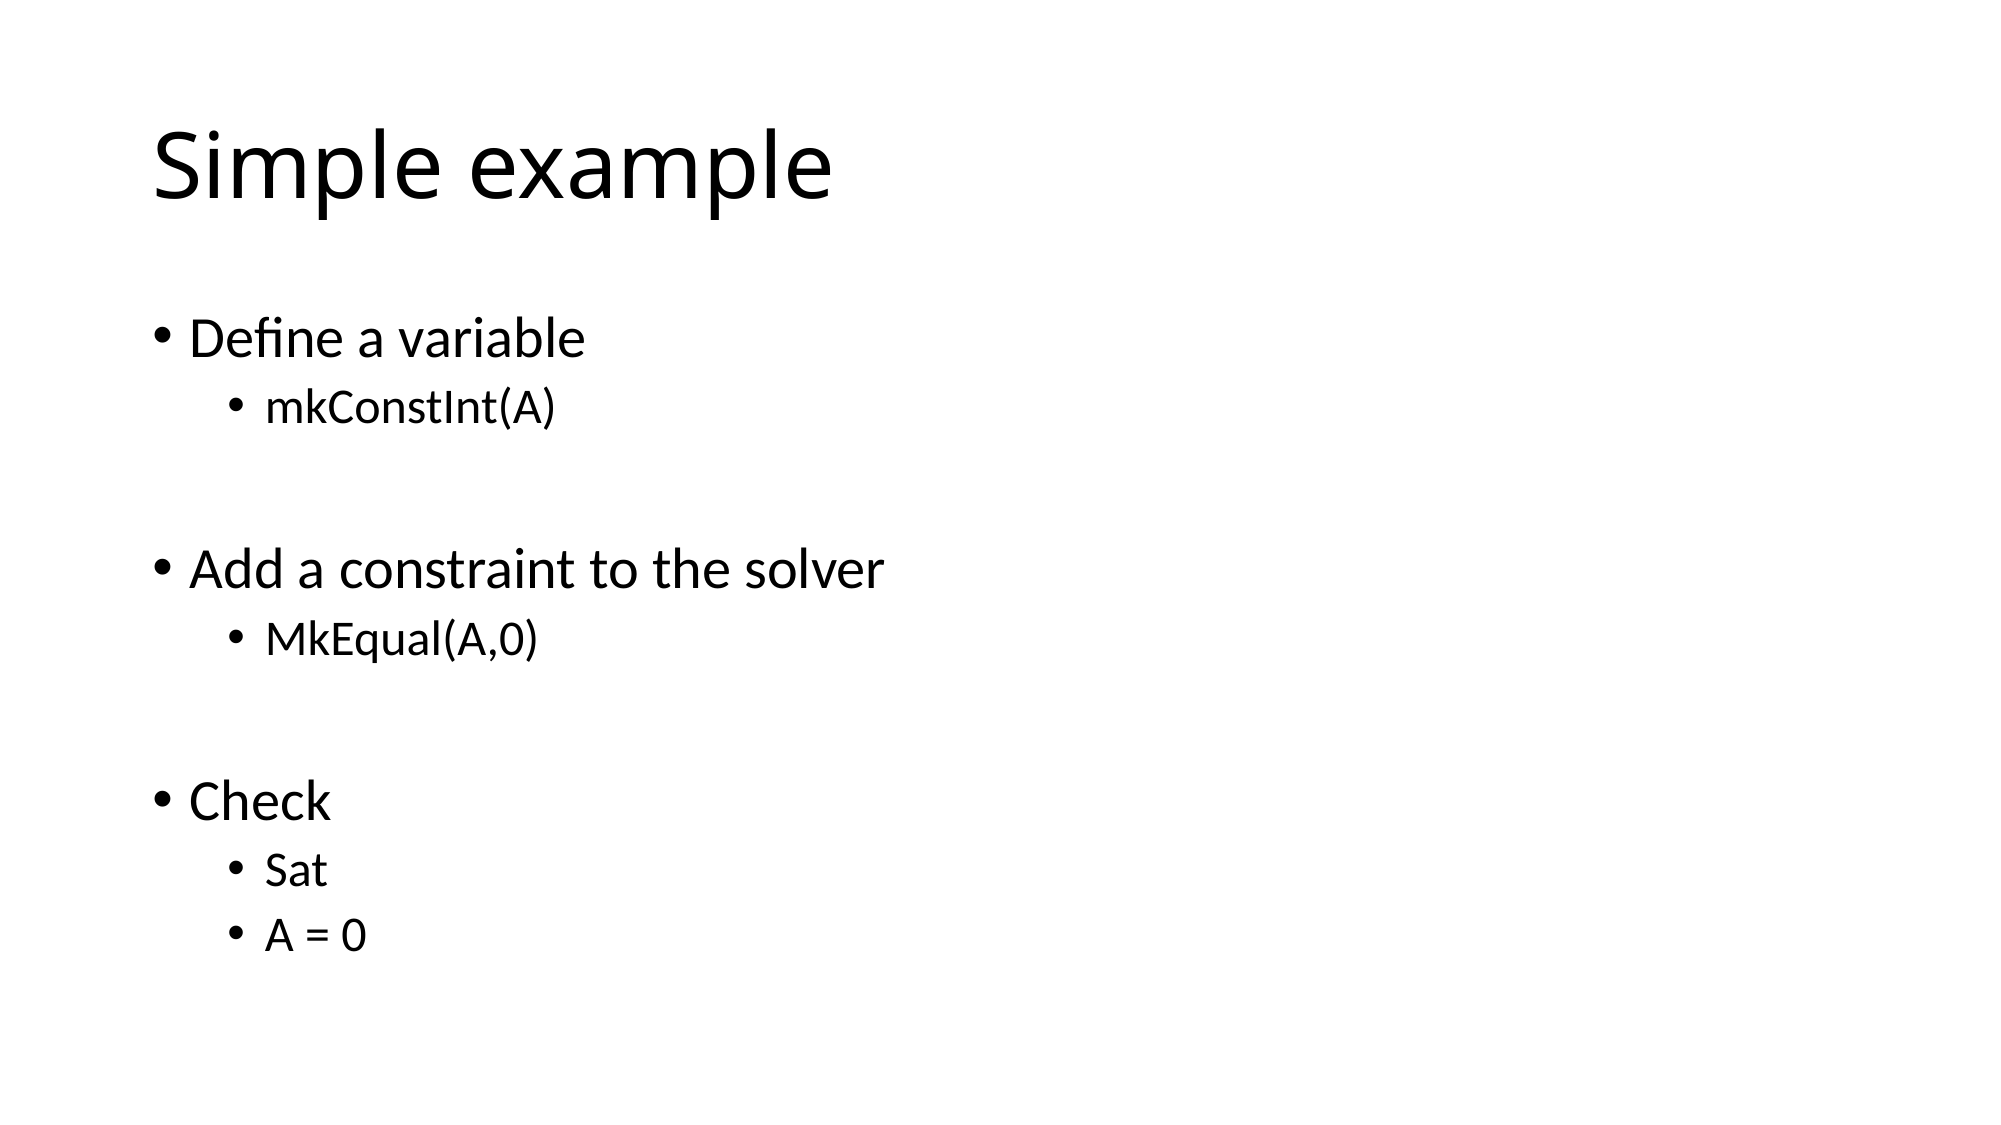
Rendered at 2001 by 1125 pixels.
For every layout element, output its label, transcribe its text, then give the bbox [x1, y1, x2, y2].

list Define a variable mkConstInt(A) Add a constraint to the solver MkEqual(A,0) Check Sat A = 0 [137, 299, 1863, 1014]
title Simple example [137, 59, 1863, 278]
